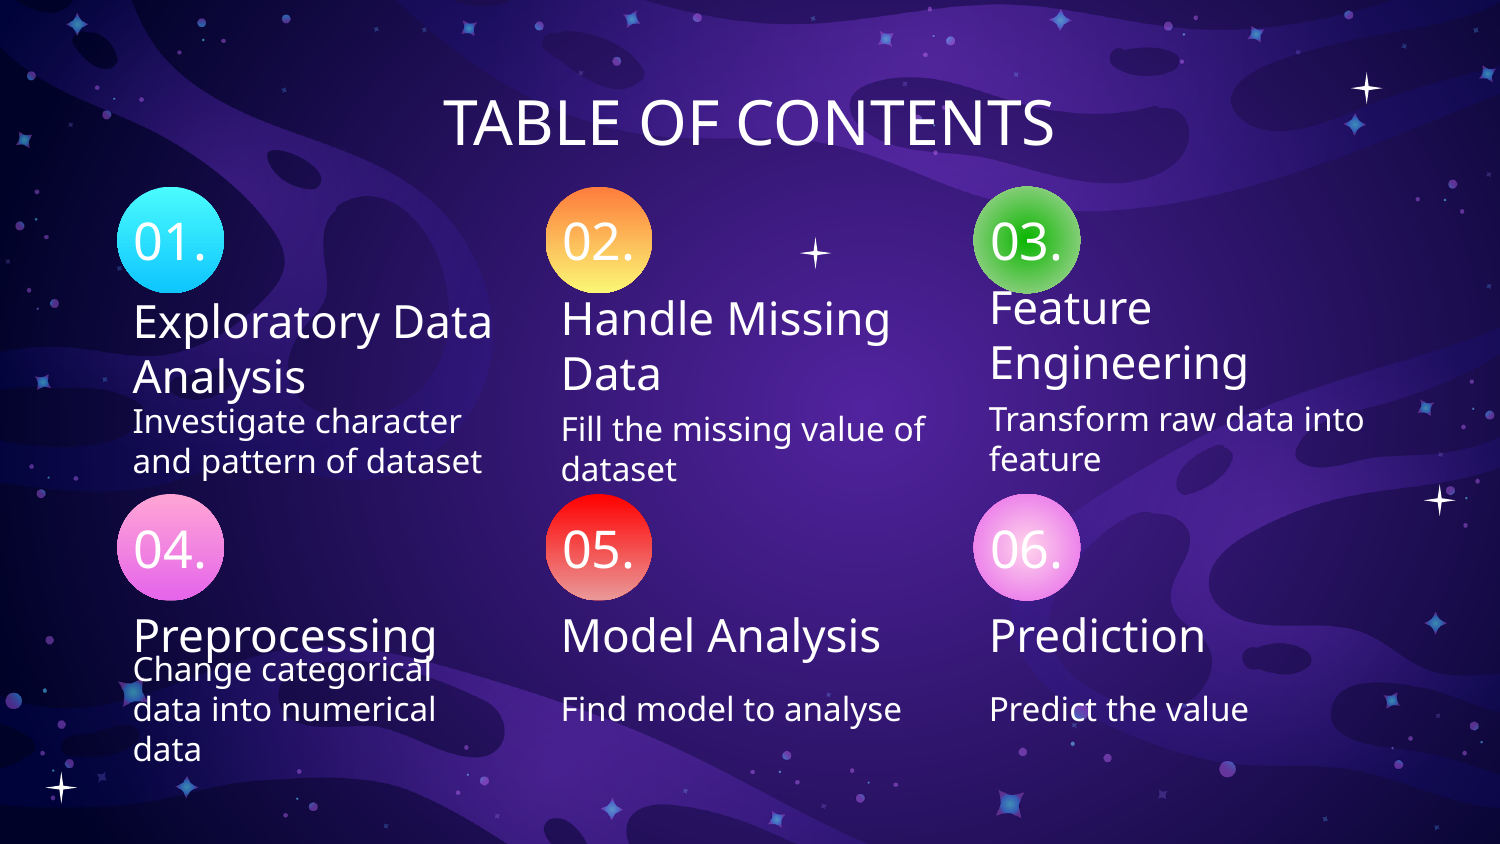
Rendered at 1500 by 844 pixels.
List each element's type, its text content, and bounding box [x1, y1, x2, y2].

title Exploratory Data Analysis [117, 306, 526, 390]
text_box [137, 186, 204, 198]
title 03. [973, 198, 1081, 282]
text_box [566, 282, 632, 294]
text_box [138, 282, 204, 294]
text_box [1423, 484, 1456, 517]
title 04. [117, 505, 224, 589]
title 05. [545, 505, 652, 589]
text_box [1350, 72, 1383, 105]
text_box [799, 237, 832, 270]
title Prediction [973, 591, 1382, 664]
text_box [994, 494, 1060, 505]
text_box [994, 282, 1060, 292]
subtitle Transform raw data into feature [973, 394, 1382, 482]
title 02. [545, 198, 652, 282]
title Preprocessing [117, 591, 526, 664]
text_box [138, 494, 204, 505]
title 06. [973, 505, 1081, 589]
picture [0, 0, 1500, 844]
subtitle Find model to analyse [545, 664, 954, 752]
text_box [566, 494, 632, 505]
title Feature Engineering [973, 292, 1424, 376]
subtitle Investigate character and pattern of dataset [117, 396, 526, 484]
title 01. [117, 198, 224, 282]
text_box [994, 186, 1060, 198]
title Handle Missing Data [545, 303, 954, 386]
title TABLE OF CONTENTS [118, 67, 1382, 162]
subtitle Predict the value [973, 664, 1382, 752]
subtitle Change categorical data into numerical data [117, 664, 526, 752]
title Model Analysis [545, 591, 954, 664]
text_box [566, 186, 632, 198]
text_box [45, 771, 78, 804]
subtitle Fill the missing value of dataset [545, 404, 954, 492]
